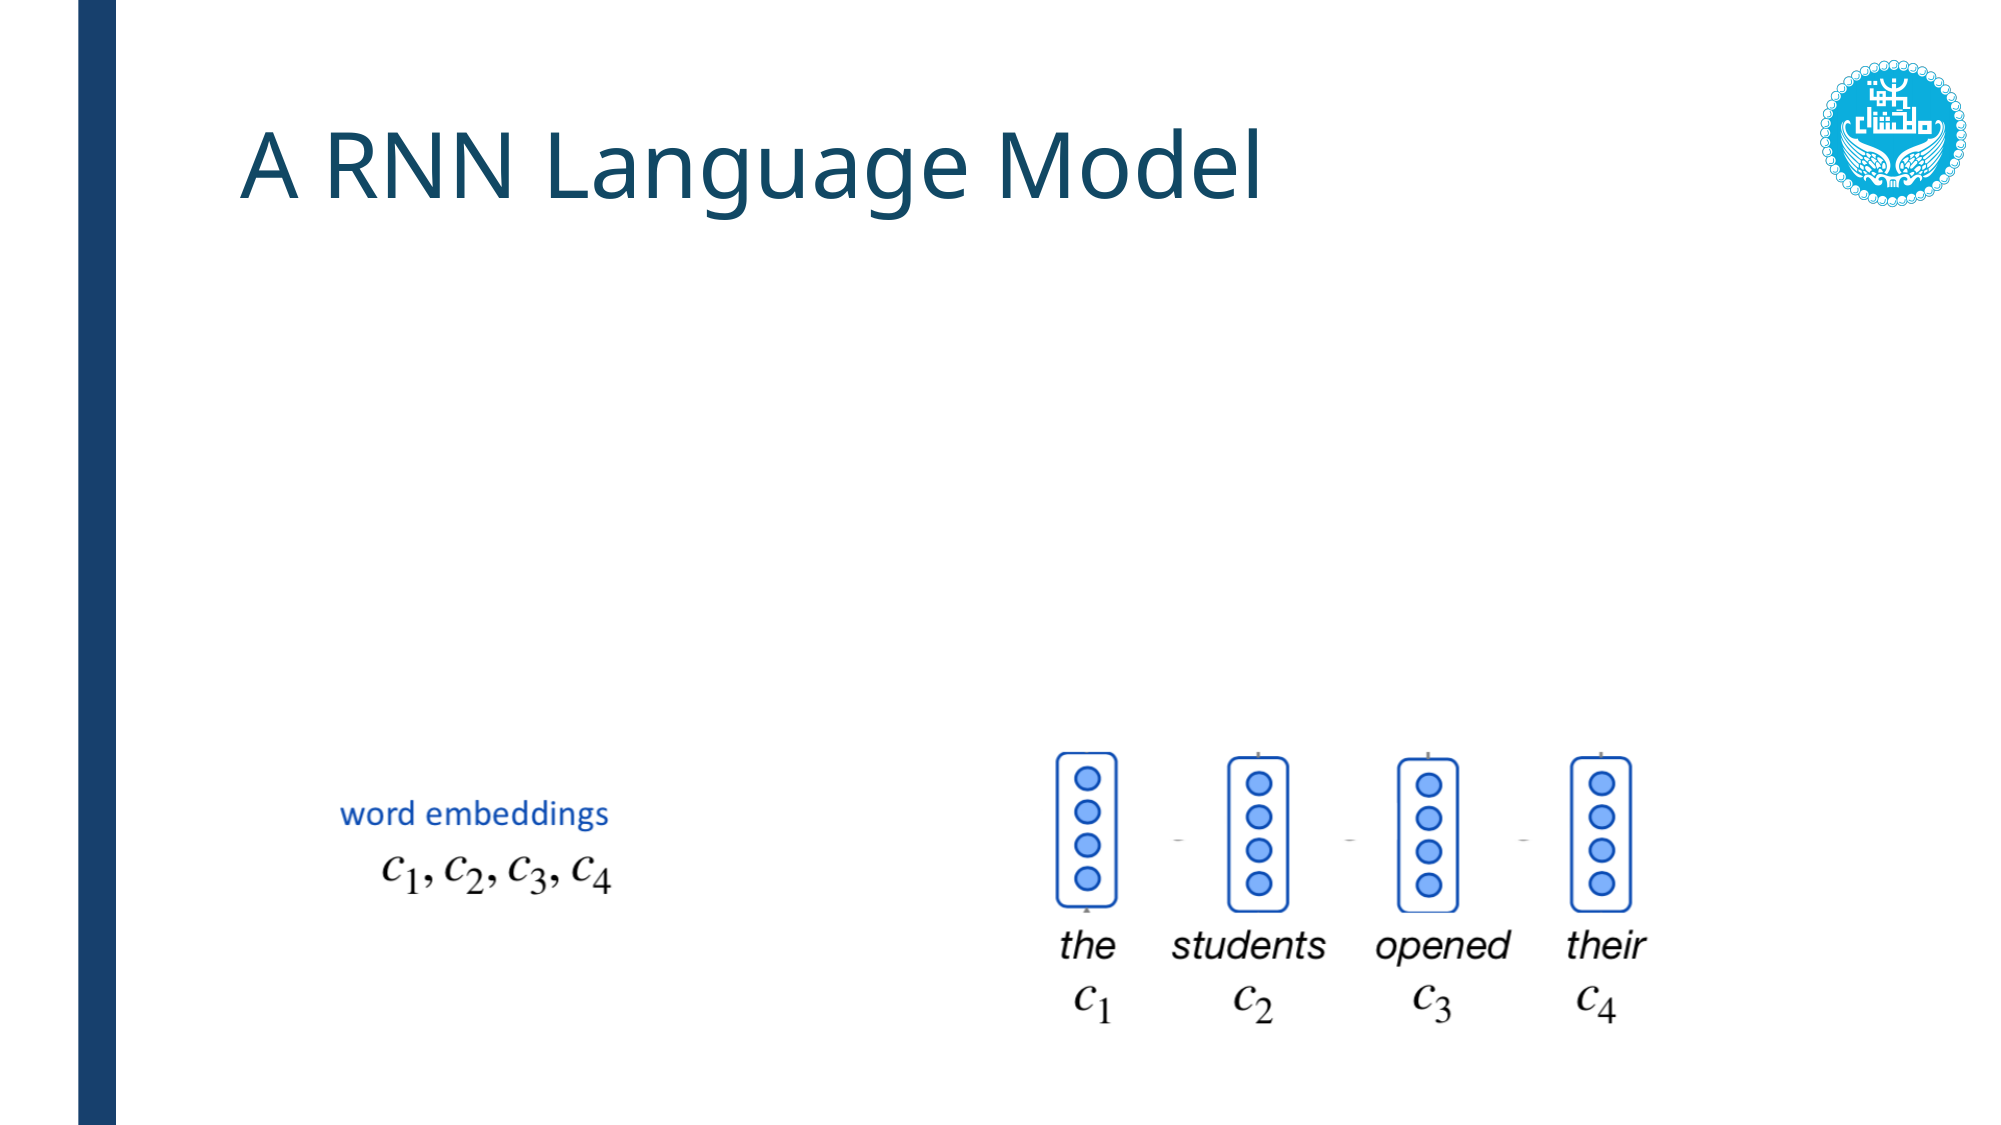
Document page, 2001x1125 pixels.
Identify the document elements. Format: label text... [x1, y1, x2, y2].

picture [312, 707, 1688, 1062]
picture [1819, 58, 1968, 208]
title A RNN Language Model [225, 112, 1800, 357]
